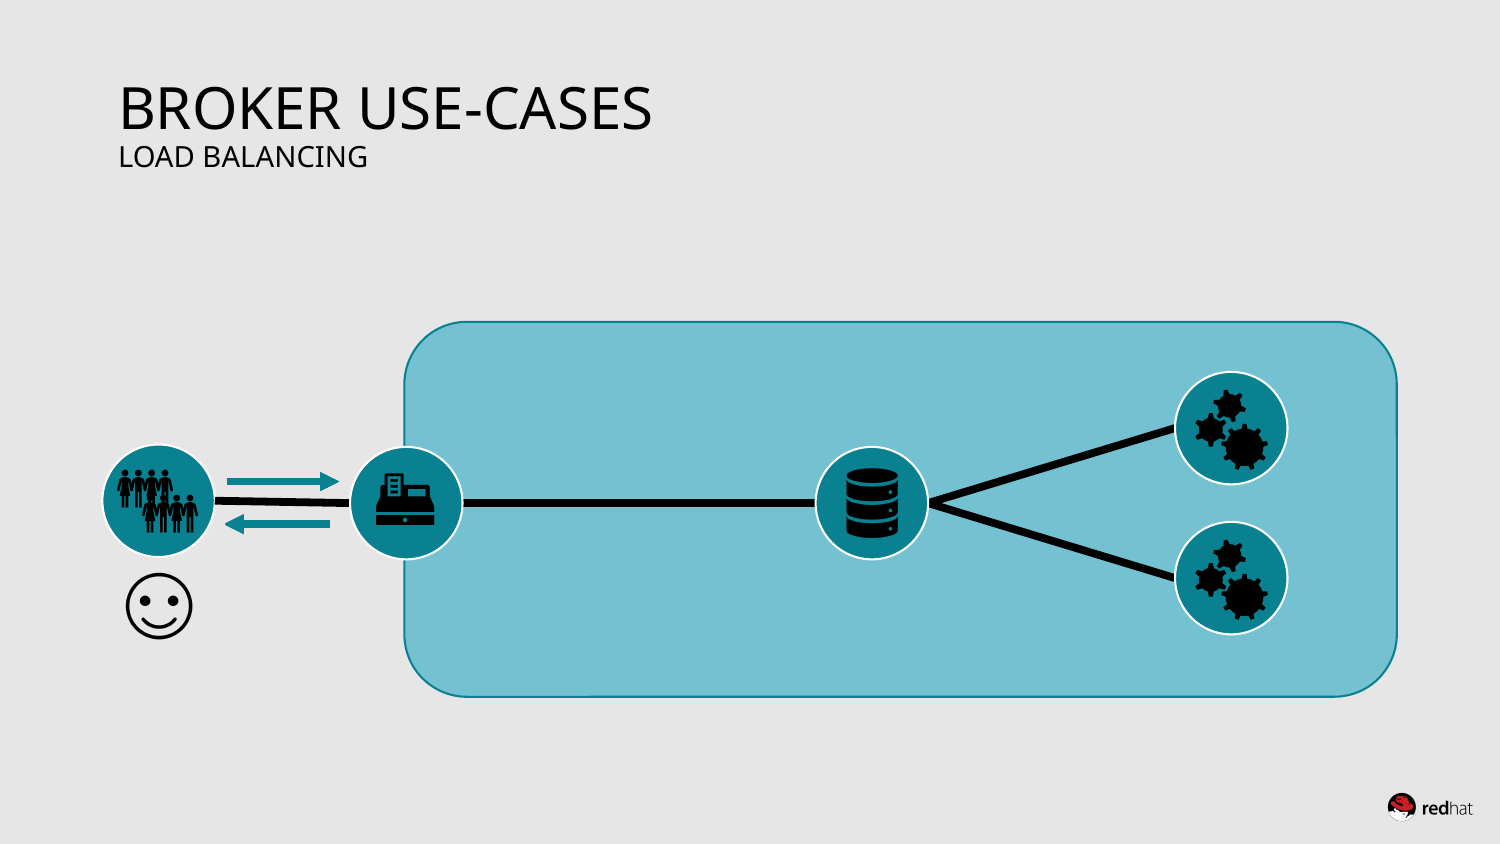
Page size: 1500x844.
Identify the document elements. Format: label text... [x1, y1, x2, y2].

picture [117, 564, 201, 648]
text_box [349, 446, 463, 560]
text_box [102, 444, 215, 557]
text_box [214, 500, 349, 504]
title Broker use-cases load balancing [103, 44, 1397, 208]
picture [1387, 792, 1475, 822]
text_box [403, 320, 1398, 698]
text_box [1174, 521, 1288, 635]
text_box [928, 428, 1175, 504]
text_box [1174, 371, 1288, 485]
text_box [815, 446, 929, 560]
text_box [928, 504, 1175, 579]
